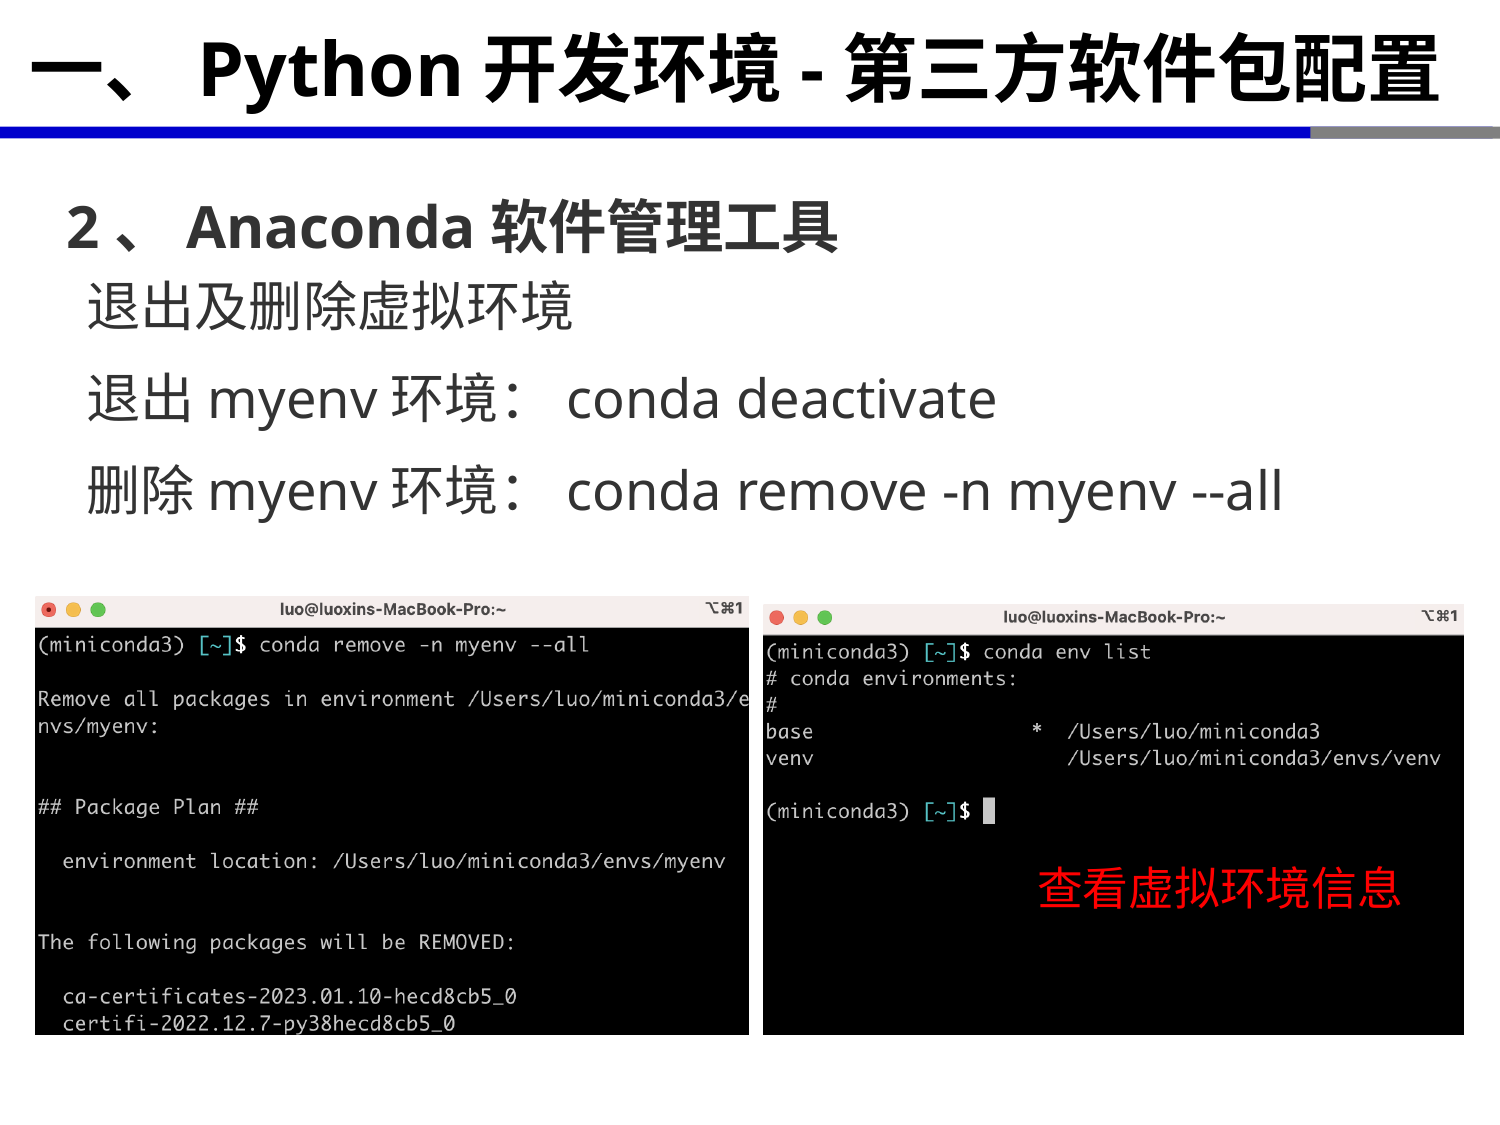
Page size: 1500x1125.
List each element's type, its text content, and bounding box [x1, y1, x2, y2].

picture [35, 596, 749, 1035]
text_box 退出及删除虚拟环境 退出myenv环境：conda deactivate 删除myenv环境：conda remove -n myenv --all [71, 264, 1409, 529]
text_box 2、Anaconda软件管理工具 [52, 147, 1448, 268]
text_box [763, 604, 1465, 1035]
title 一、Python开发环境-第三方软件包配置 [0, 1, 1479, 132]
